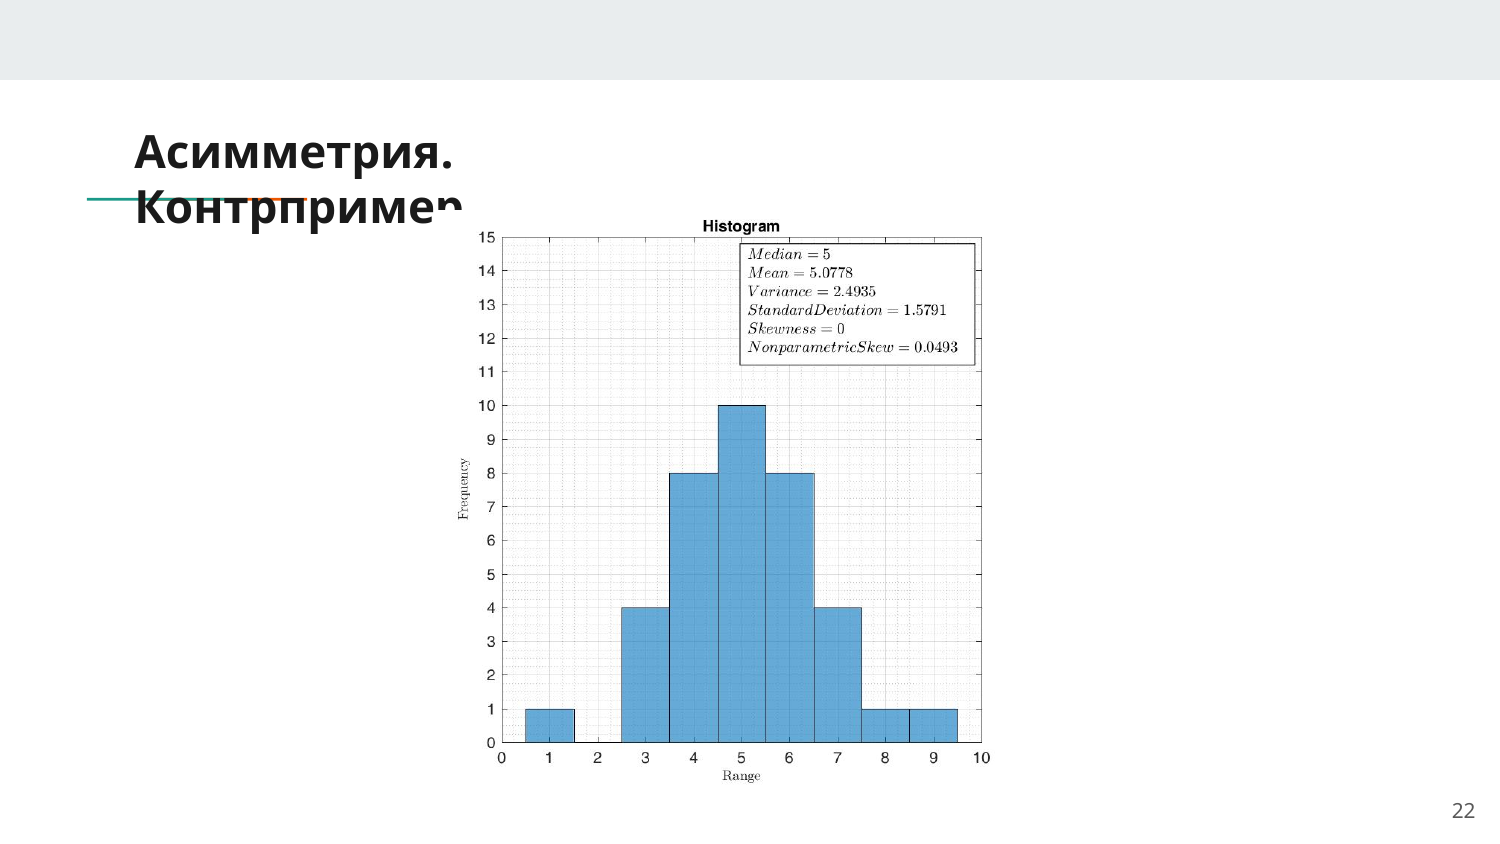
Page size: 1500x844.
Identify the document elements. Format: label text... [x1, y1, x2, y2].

title Асимметрия. Контрпример [119, 107, 805, 196]
slide_number ‹#› [1400, 779, 1491, 844]
picture [434, 210, 1066, 812]
